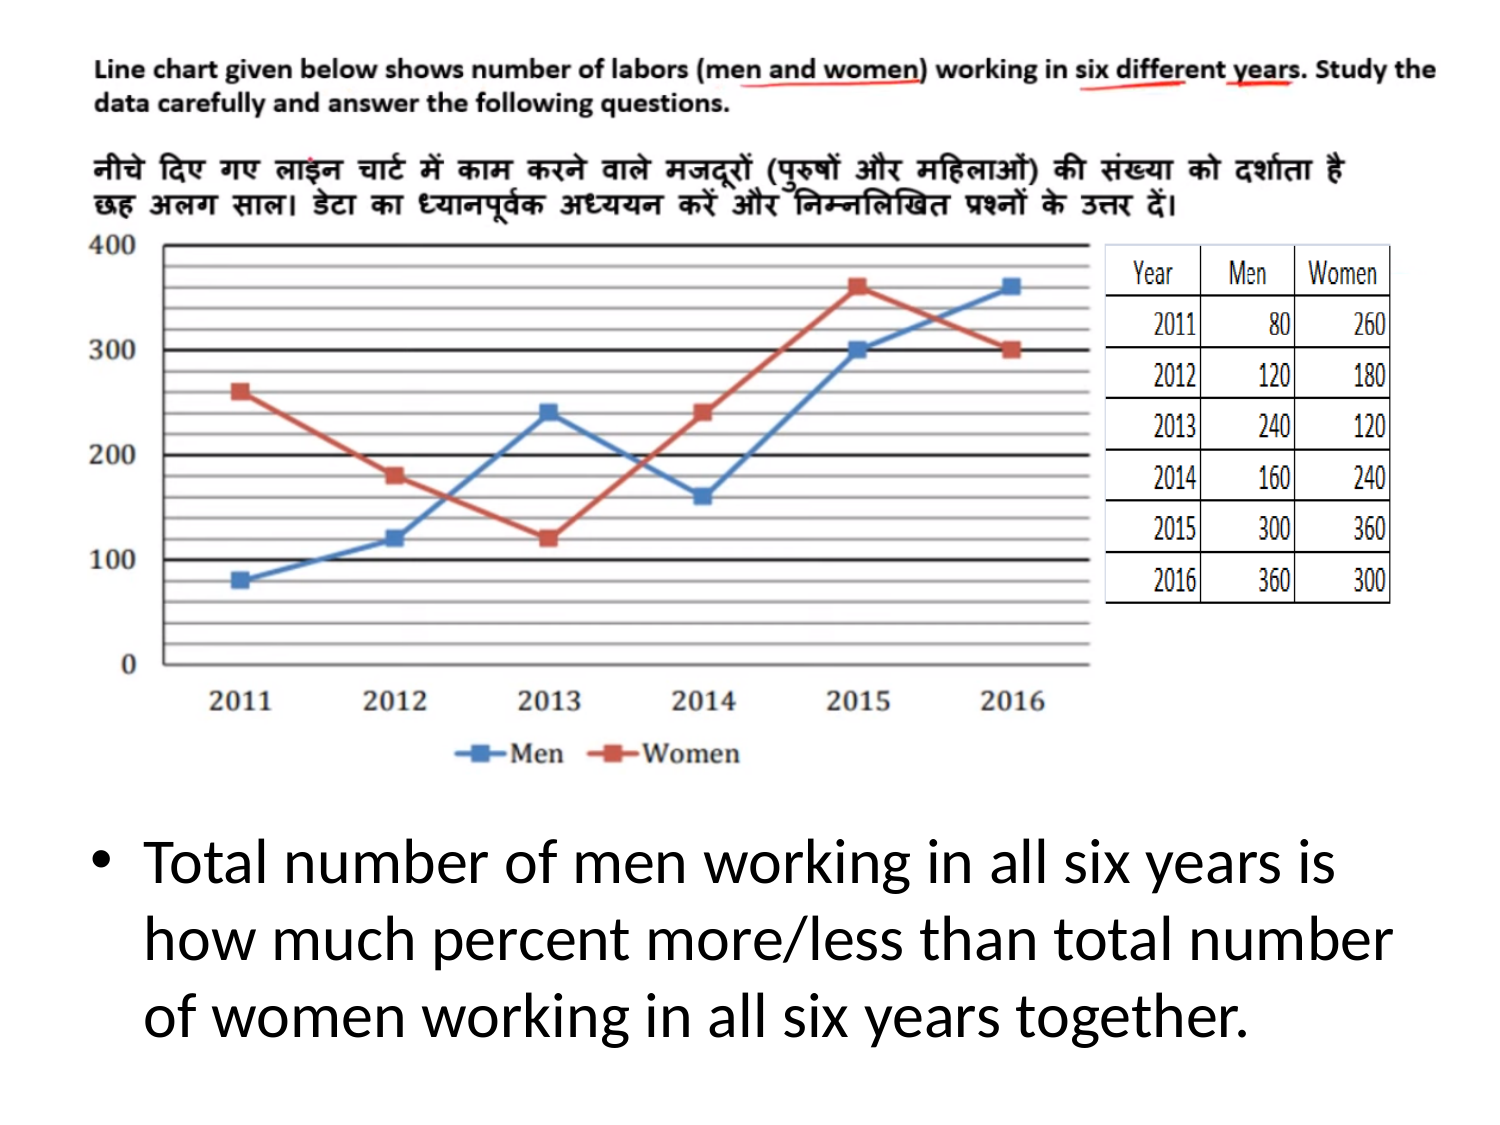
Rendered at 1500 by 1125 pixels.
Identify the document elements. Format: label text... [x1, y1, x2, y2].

picture [87, 49, 1451, 776]
list Total number of men working in all six years is how much percent more/less than total number of women working in all six years together. [75, 812, 1425, 1125]
